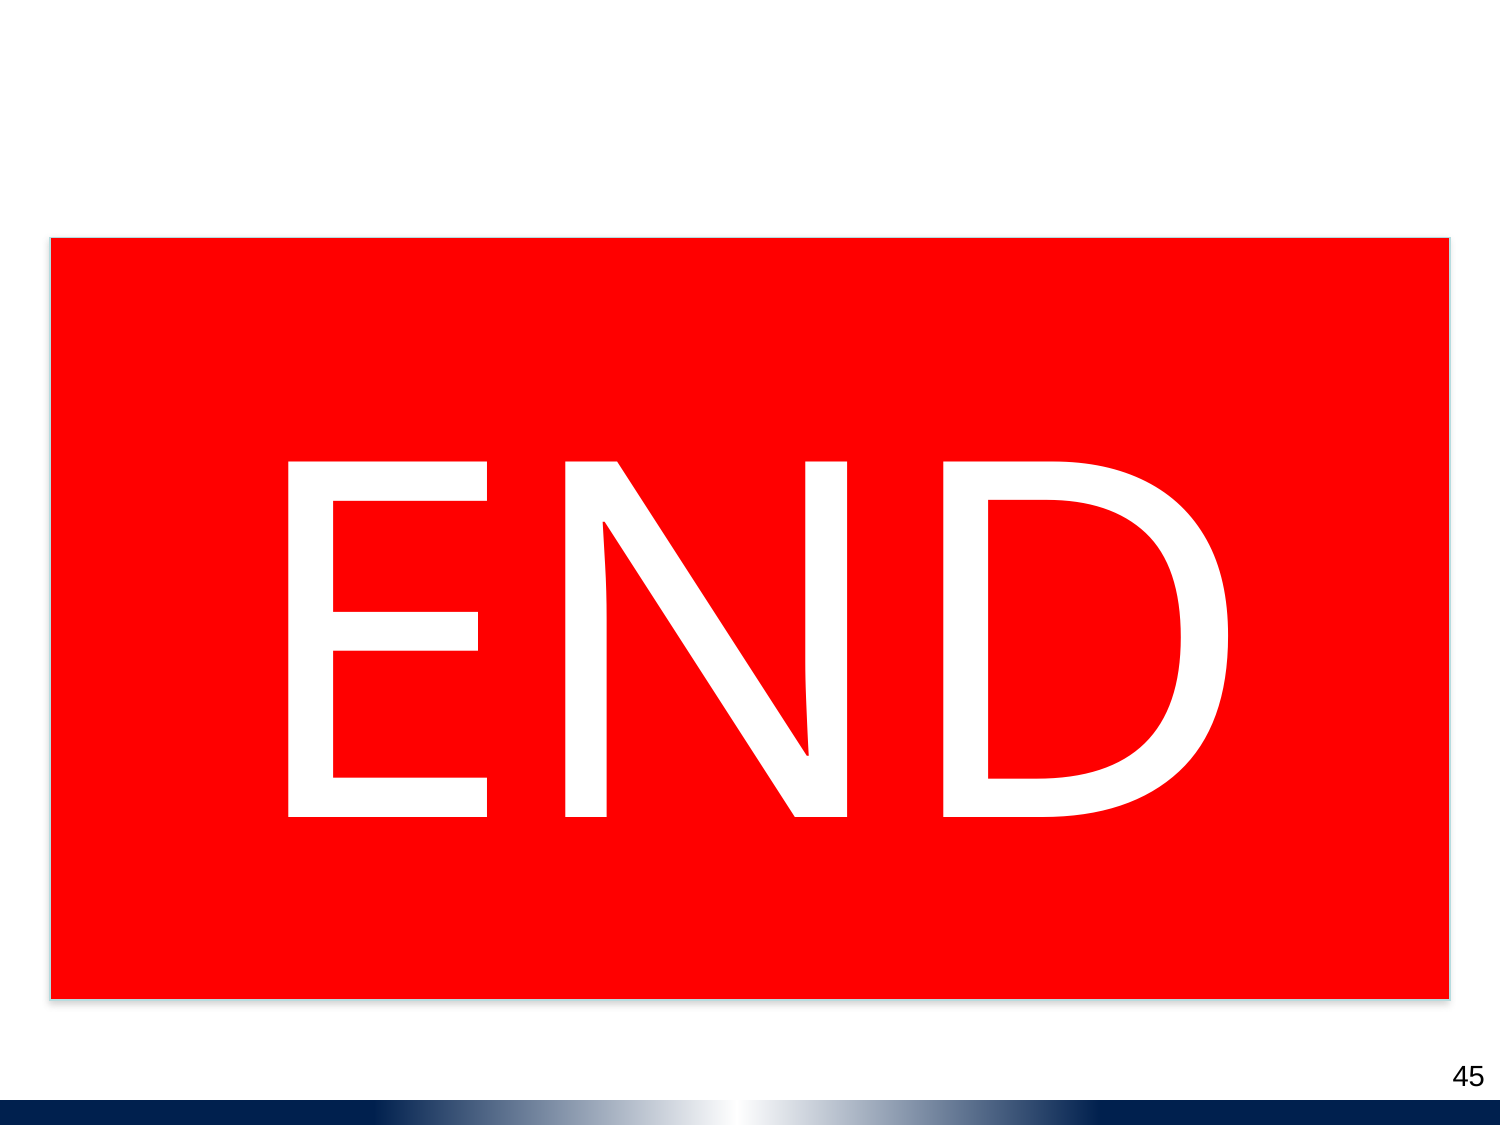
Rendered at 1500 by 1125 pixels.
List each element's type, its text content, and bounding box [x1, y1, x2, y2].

text_box END [50, 237, 1450, 1000]
slide_number 45 [1149, 1049, 1500, 1125]
